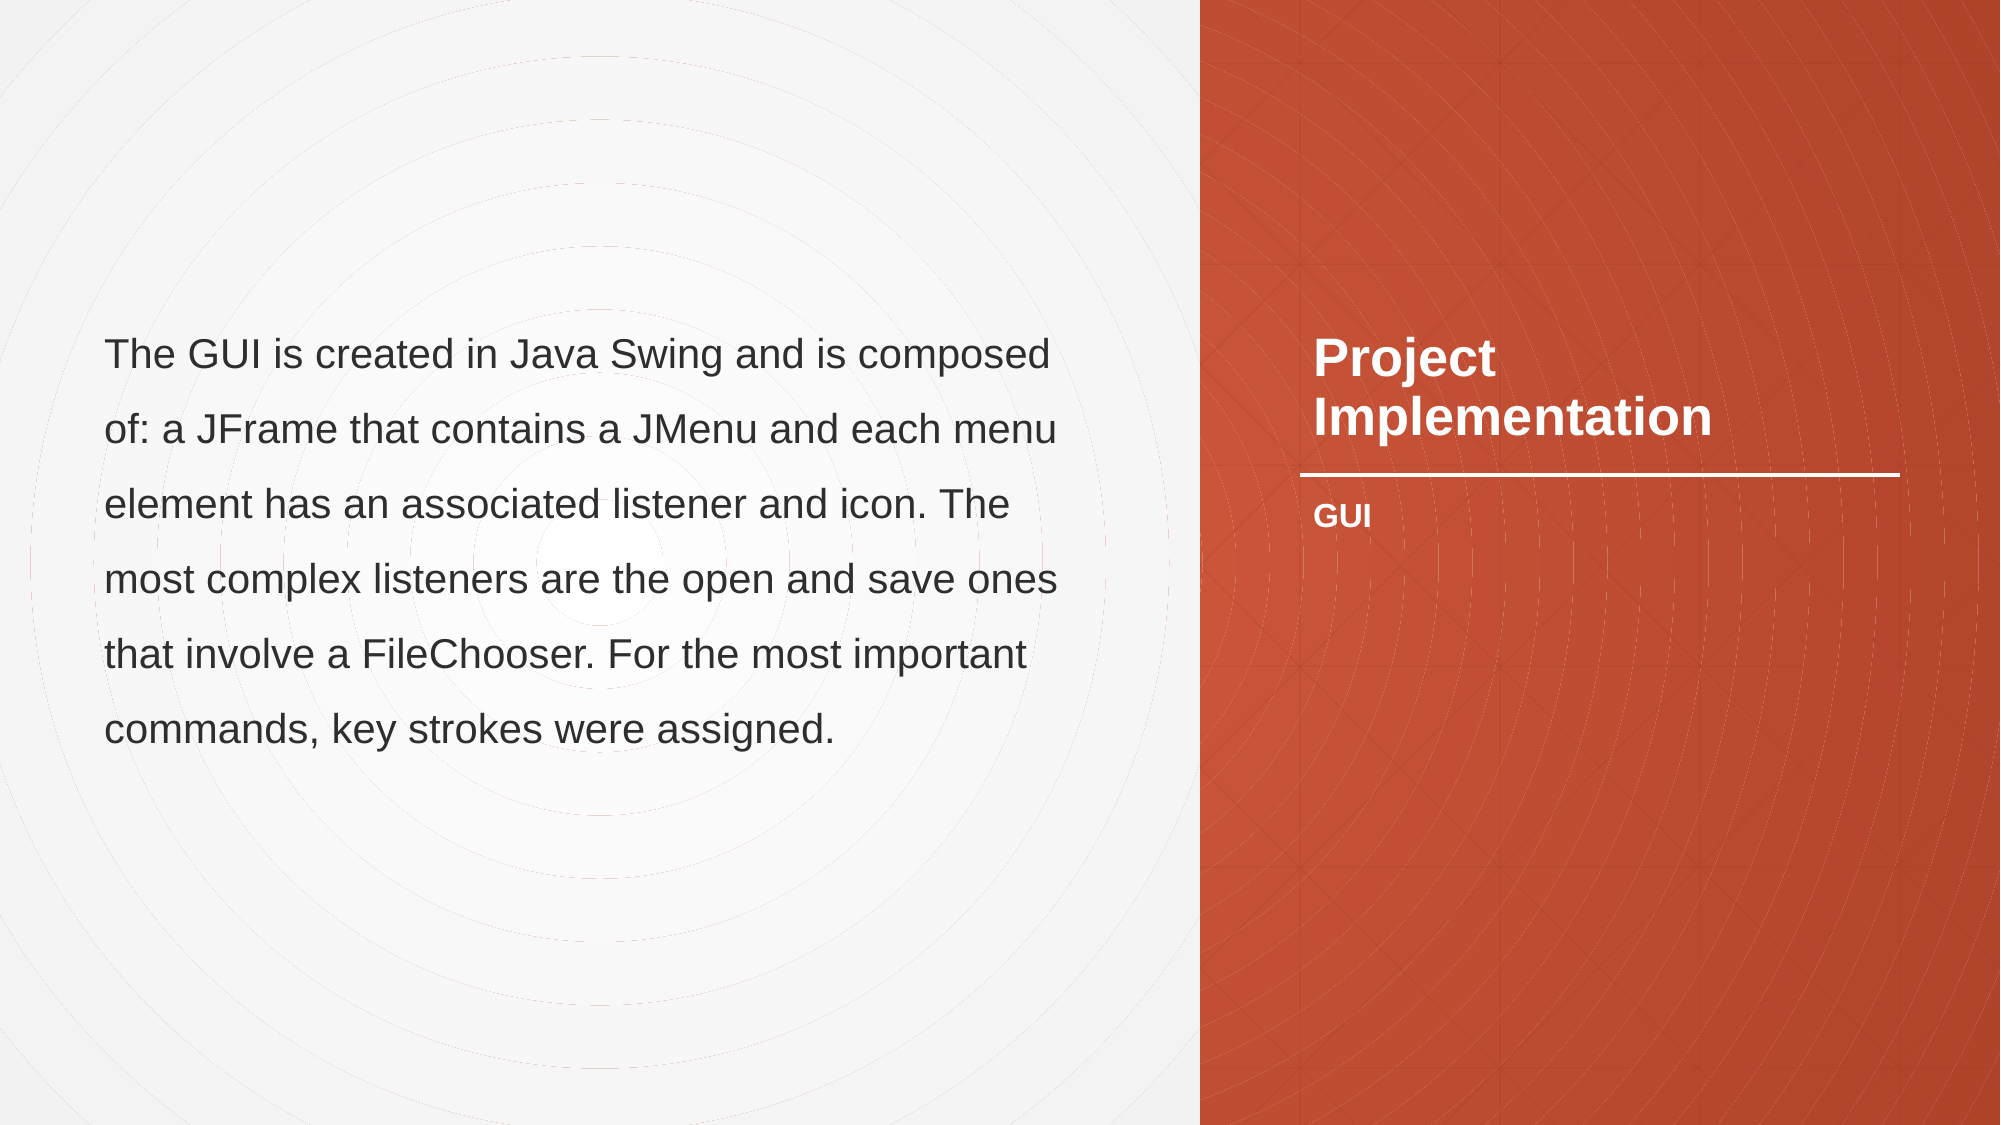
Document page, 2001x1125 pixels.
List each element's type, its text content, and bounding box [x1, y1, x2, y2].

title Project Implementation [1298, 93, 1899, 455]
list The GUI is created in Java Swing and is composed of: a JFrame that contains a JMenu and each menu element has an associated listener and icon. The most complex listeners are the open and save ones that involve a FileChooser. For the most important commands, key strokes were assigned. [89, 93, 1110, 1032]
list GUI [1298, 491, 1899, 867]
